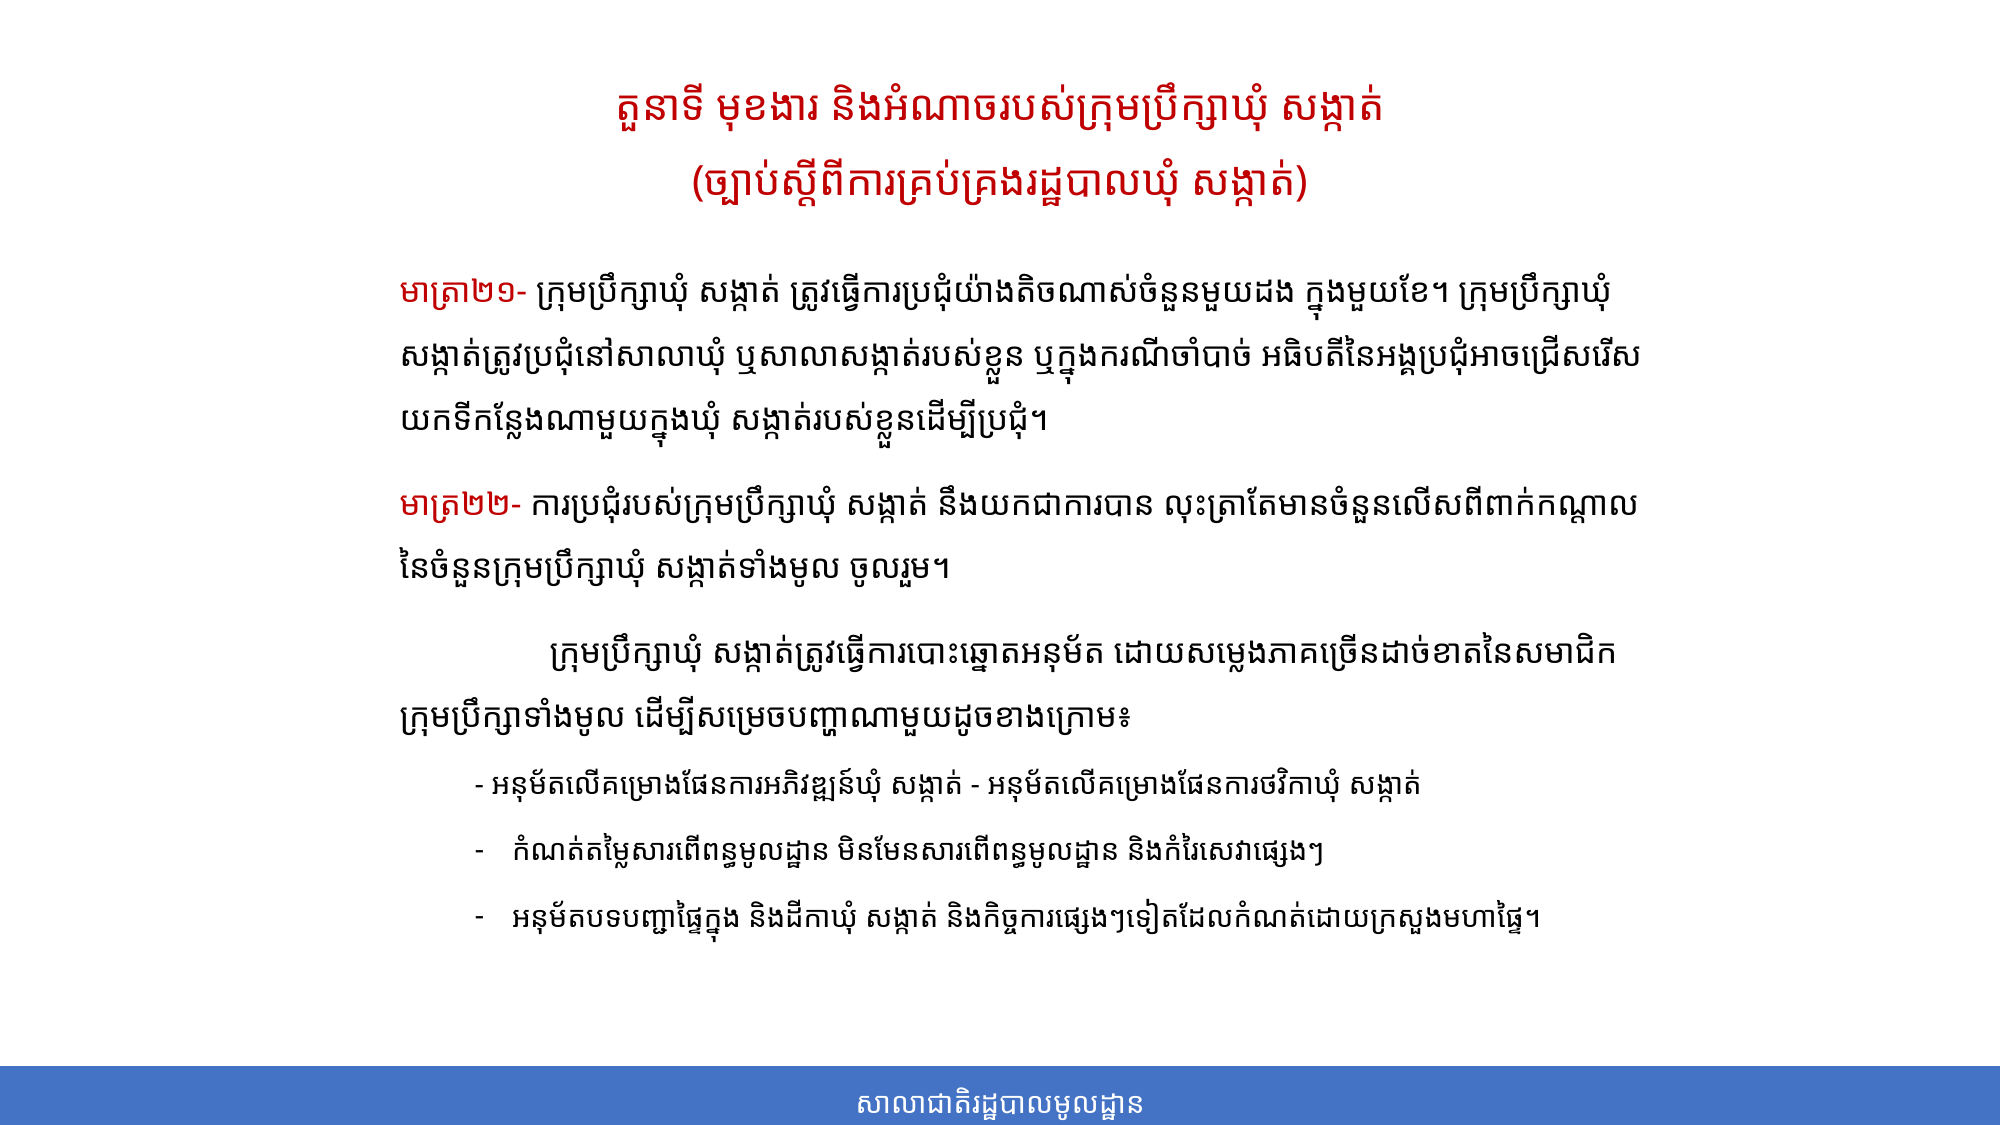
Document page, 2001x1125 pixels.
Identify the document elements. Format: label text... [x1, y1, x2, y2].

list មាត្រា២១- ក្រុមប្រឹក្សាឃុំ សង្កាត់ ត្រូវធ្វើការប្រជុំយ៉ាងតិចណាស់ចំនួនមួយដង ក្នុងមួយខែ។ ក្រុមប្រឹក្សាឃុំ សង្កាត់ត្រូវប្រជុំនៅសាលាឃុំ ឬសាលាសង្កាត់របស់ខ្លួន ឬក្នុងករណីចាំបាច់ អធិបតីនៃអង្គប្រជុំអាចជ្រើសរើសយកទីកន្លែងណាមួយក្នុងឃុំ សង្កាត់របស់ខ្លួនដើម្បីប្រជុំ។ មាត្រ២២- ការប្រជុំរបស់ក្រុមប្រឹក្សាឃុំ សង្កាត់ នឹងយកជាការបាន លុះត្រាតែមានចំនួនលើសពីពាក់កណ្តាលនៃចំនួនក្រុមប្រឹក្សាឃុំ សង្កាត់ទាំងមូល ចូលរួម។ ក្រុមប្រឹក្សាឃុំ សង្កាត់ត្រូវធ្វើការបោះឆ្នោតអនុម័ត ដោយសម្លេងភាគច្រើនដាច់ខាតនៃសមាជិកក្រុមប្រឹក្សាទាំងមូល ដើម្បីសម្រេចបញ្ហាណាមួយដូចខាងក្រោម៖ - អនុម័តលើគម្រោងផែនការអភិវឌ្ឍន៍ឃុំ សង្កាត់ - អនុម័តលើគម្រោងផែនការថវិកាឃុំ សង្កាត់ កំណត់តម្លៃសារពើពន្ធមូលដ្ឋាន មិនមែនសារពើពន្ធមូលដ្ឋាន និងកំរៃសេវាផ្សេងៗ អនុម័តបទបញ្ជាផ្ទៃក្នុង និងដីកាឃុំ សង្កាត់ និងកិច្ចការផ្សេងៗទៀតដែលកំណត់ដោយក្រសួងមហាផ្ទៃ។ [384, 237, 1668, 952]
title តួនាទី មុខងារ​ និងអំណាចរបស់ក្រុមប្រឹក្សាឃុំ សង្កាត់ (ច្បាប់ស្តីពីការគ្រប់គ្រងរដ្ឋបាលឃុំ សង្កាត់) [353, 30, 1647, 228]
